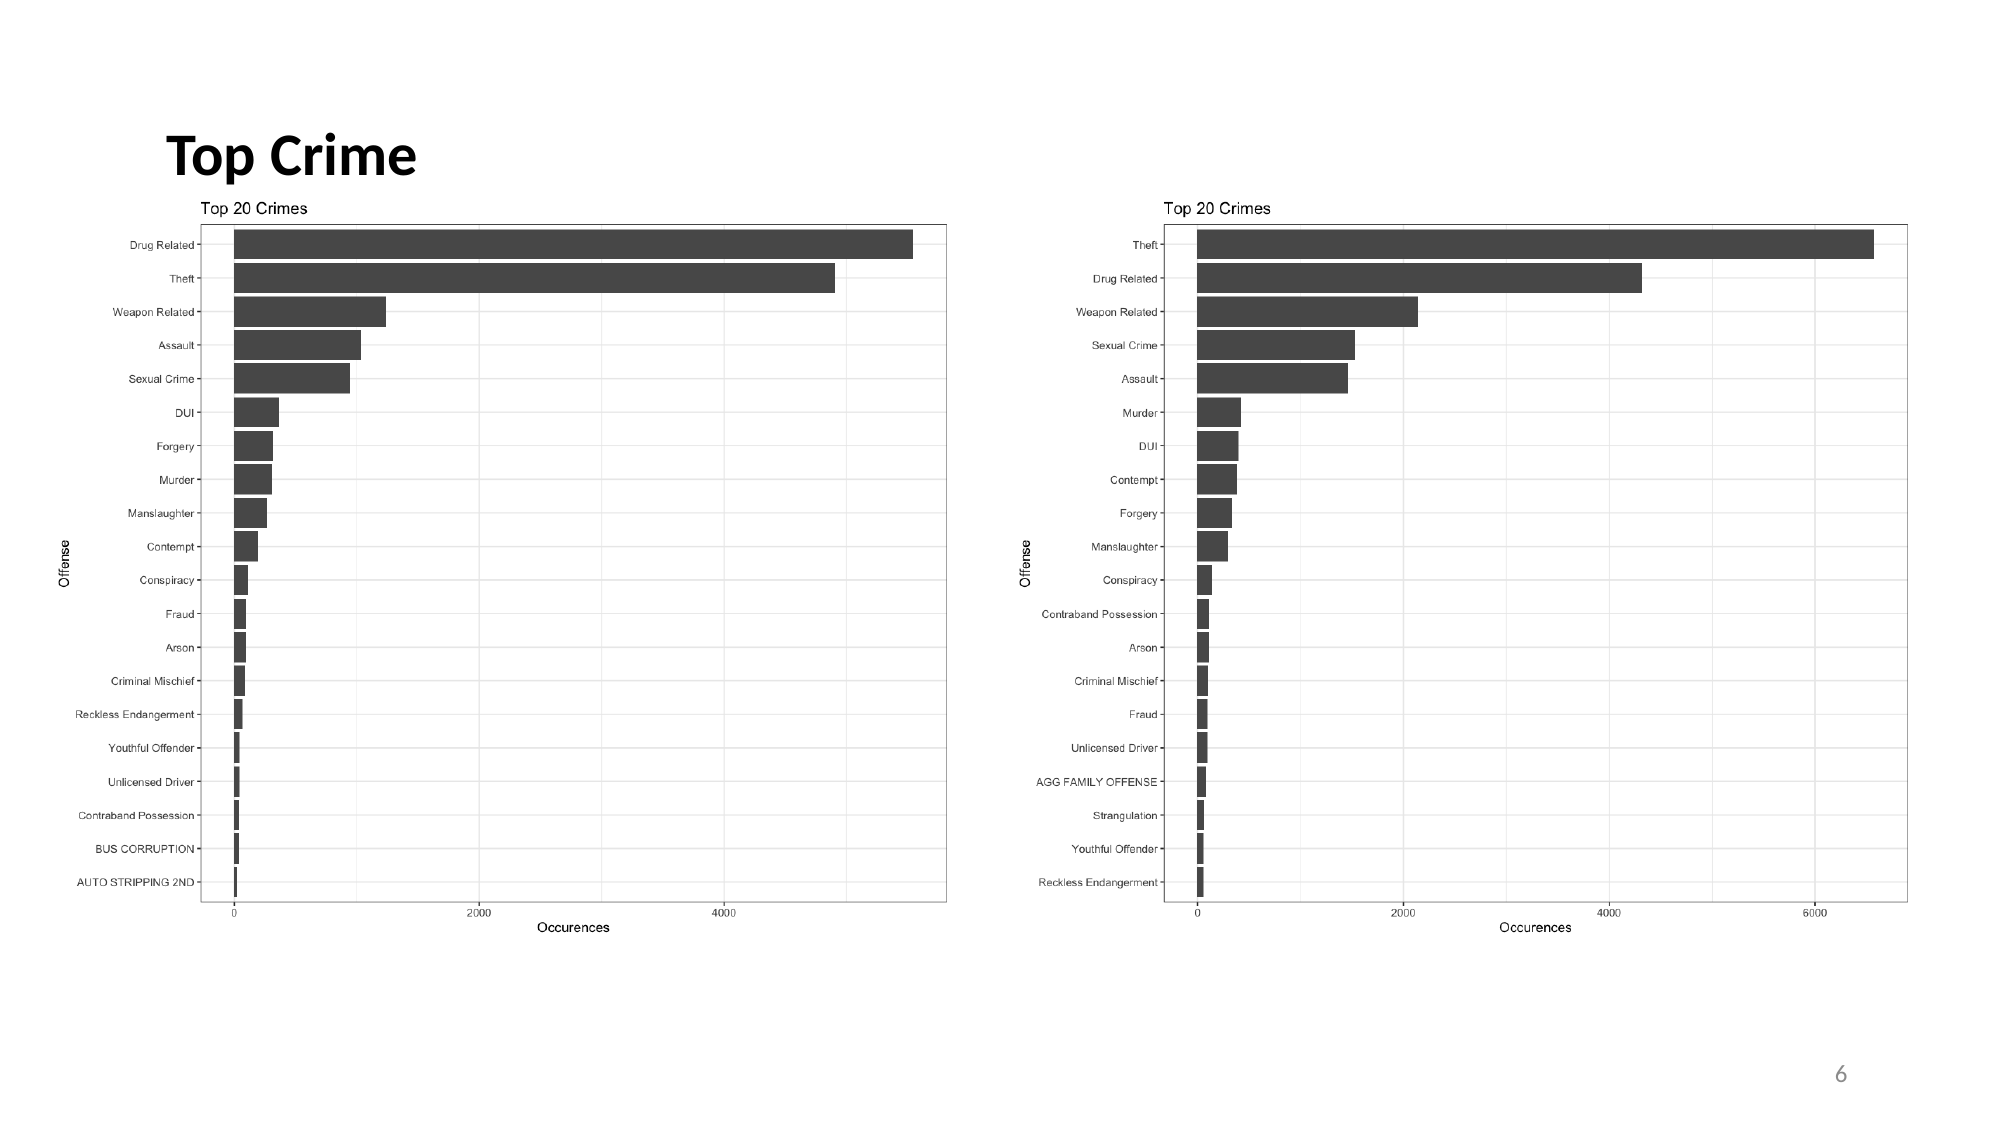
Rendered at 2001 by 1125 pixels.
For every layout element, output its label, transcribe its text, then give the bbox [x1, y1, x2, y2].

picture [52, 195, 953, 941]
text_box Top Crime [152, 107, 1772, 195]
picture [1013, 195, 1914, 941]
slide_number 6 [1412, 1042, 1863, 1103]
